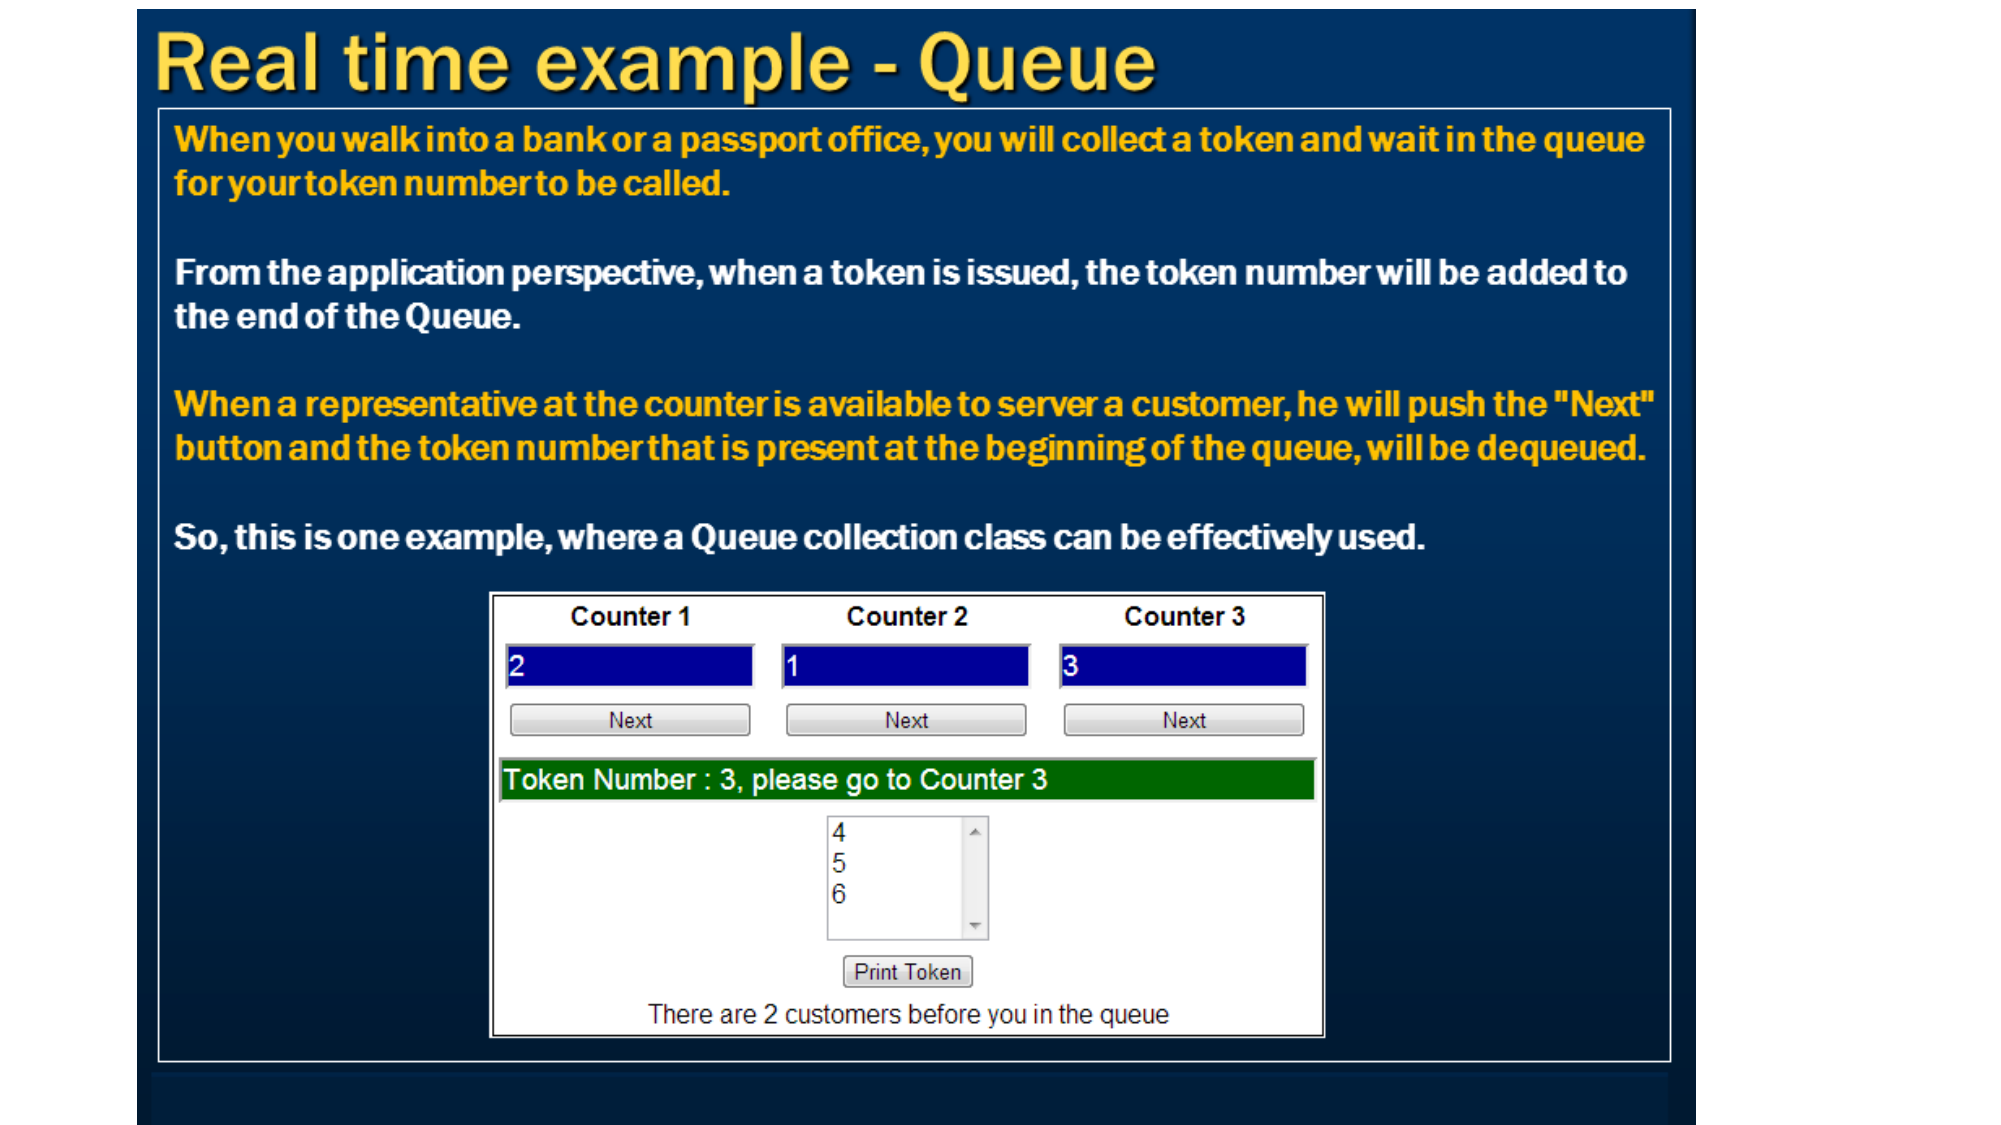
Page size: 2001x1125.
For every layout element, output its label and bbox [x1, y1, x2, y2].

list [137, 9, 1696, 1125]
